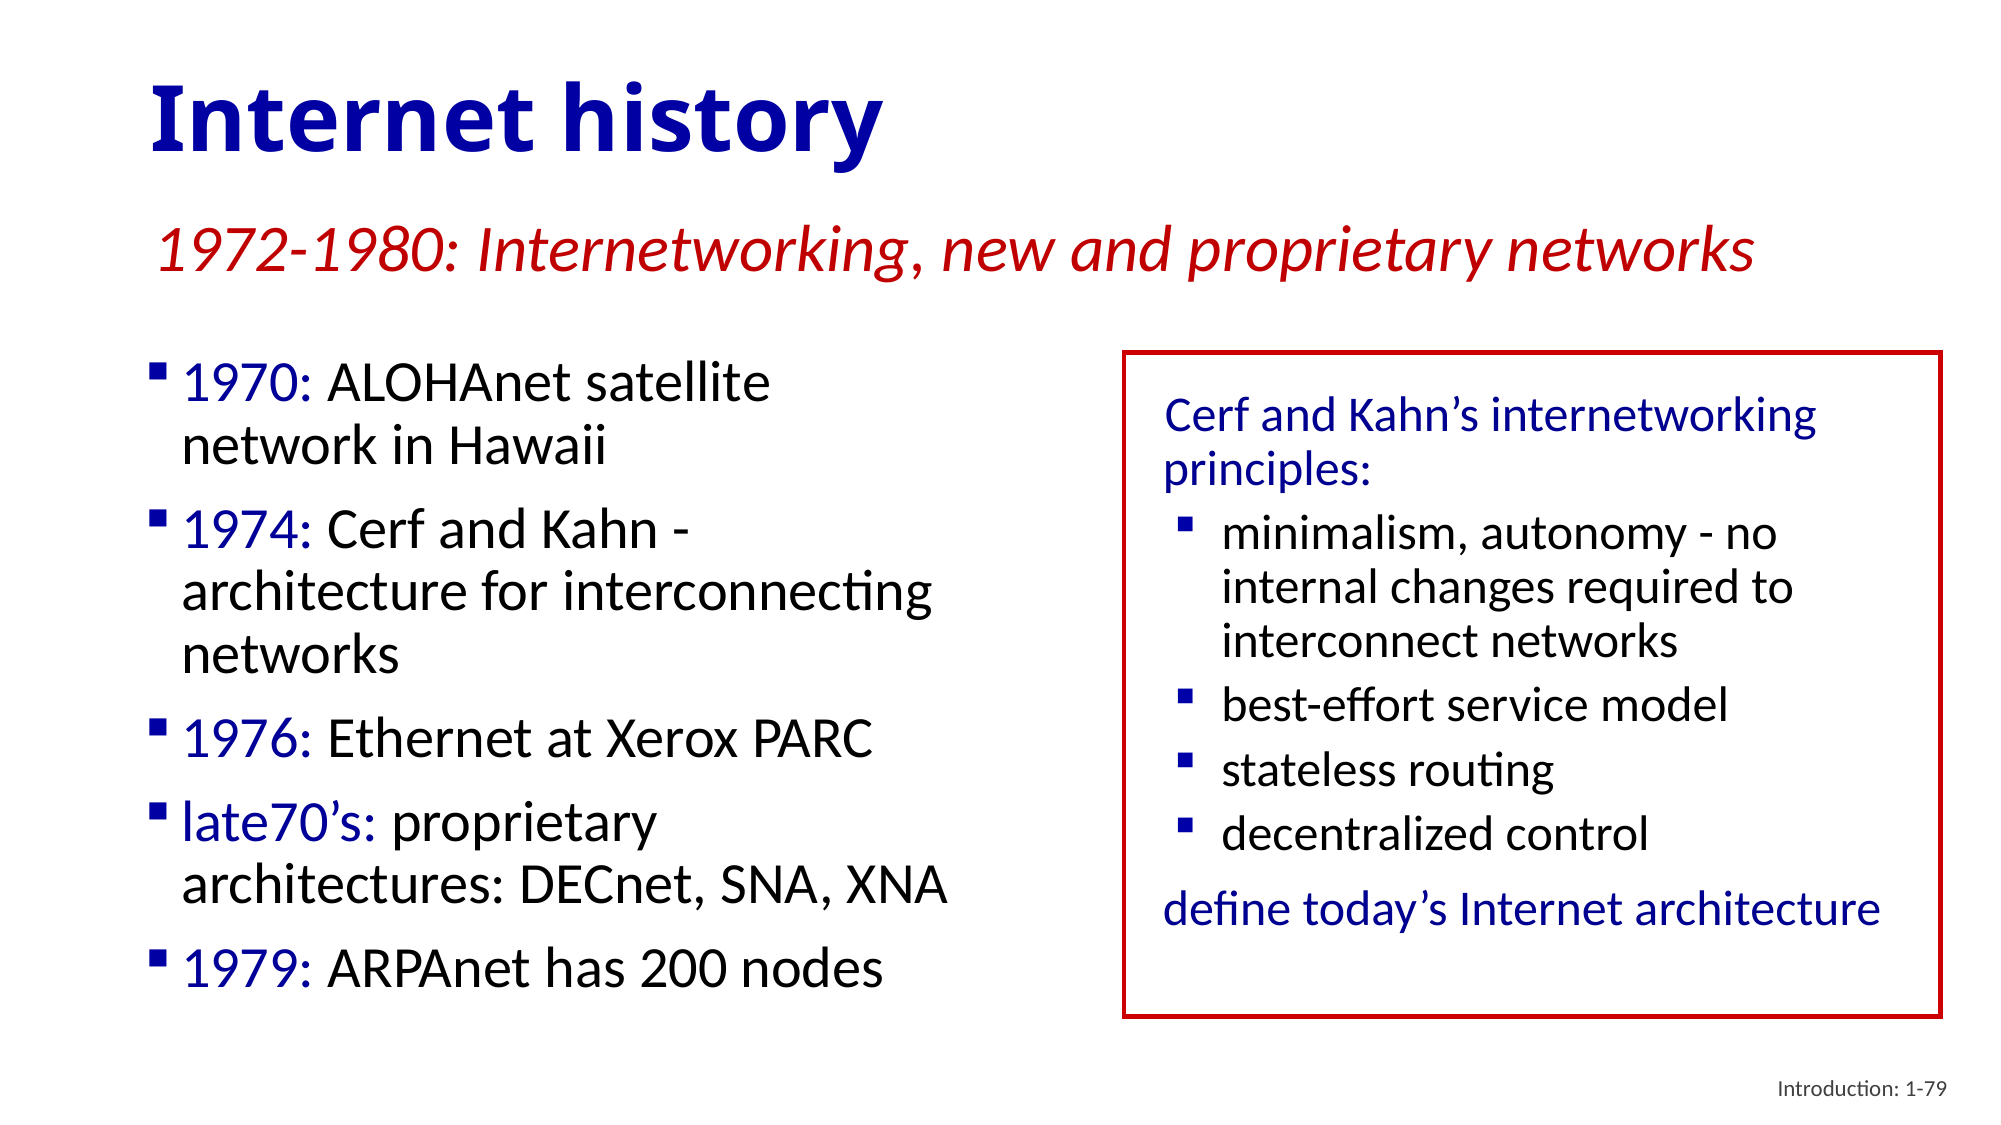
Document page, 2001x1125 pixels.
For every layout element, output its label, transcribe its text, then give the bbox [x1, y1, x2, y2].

title Internet history [135, 47, 1861, 195]
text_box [1123, 352, 1941, 1021]
text_box 1972-1980: Internetworking, new and proprietary networks [138, 197, 1772, 292]
text_box 1970: ALOHAnet satellite network in Hawaii 1974: Cerf and Kahn - architecture for interconnecting networks 1976: Ethernet at Xerox PARC late70’s: proprietary architectures: DECnet, SNA, XNA 1979: ARPAnet has 200 nodes [108, 343, 975, 1057]
slide_number Introduction: 1-79 [1512, 1056, 1963, 1117]
